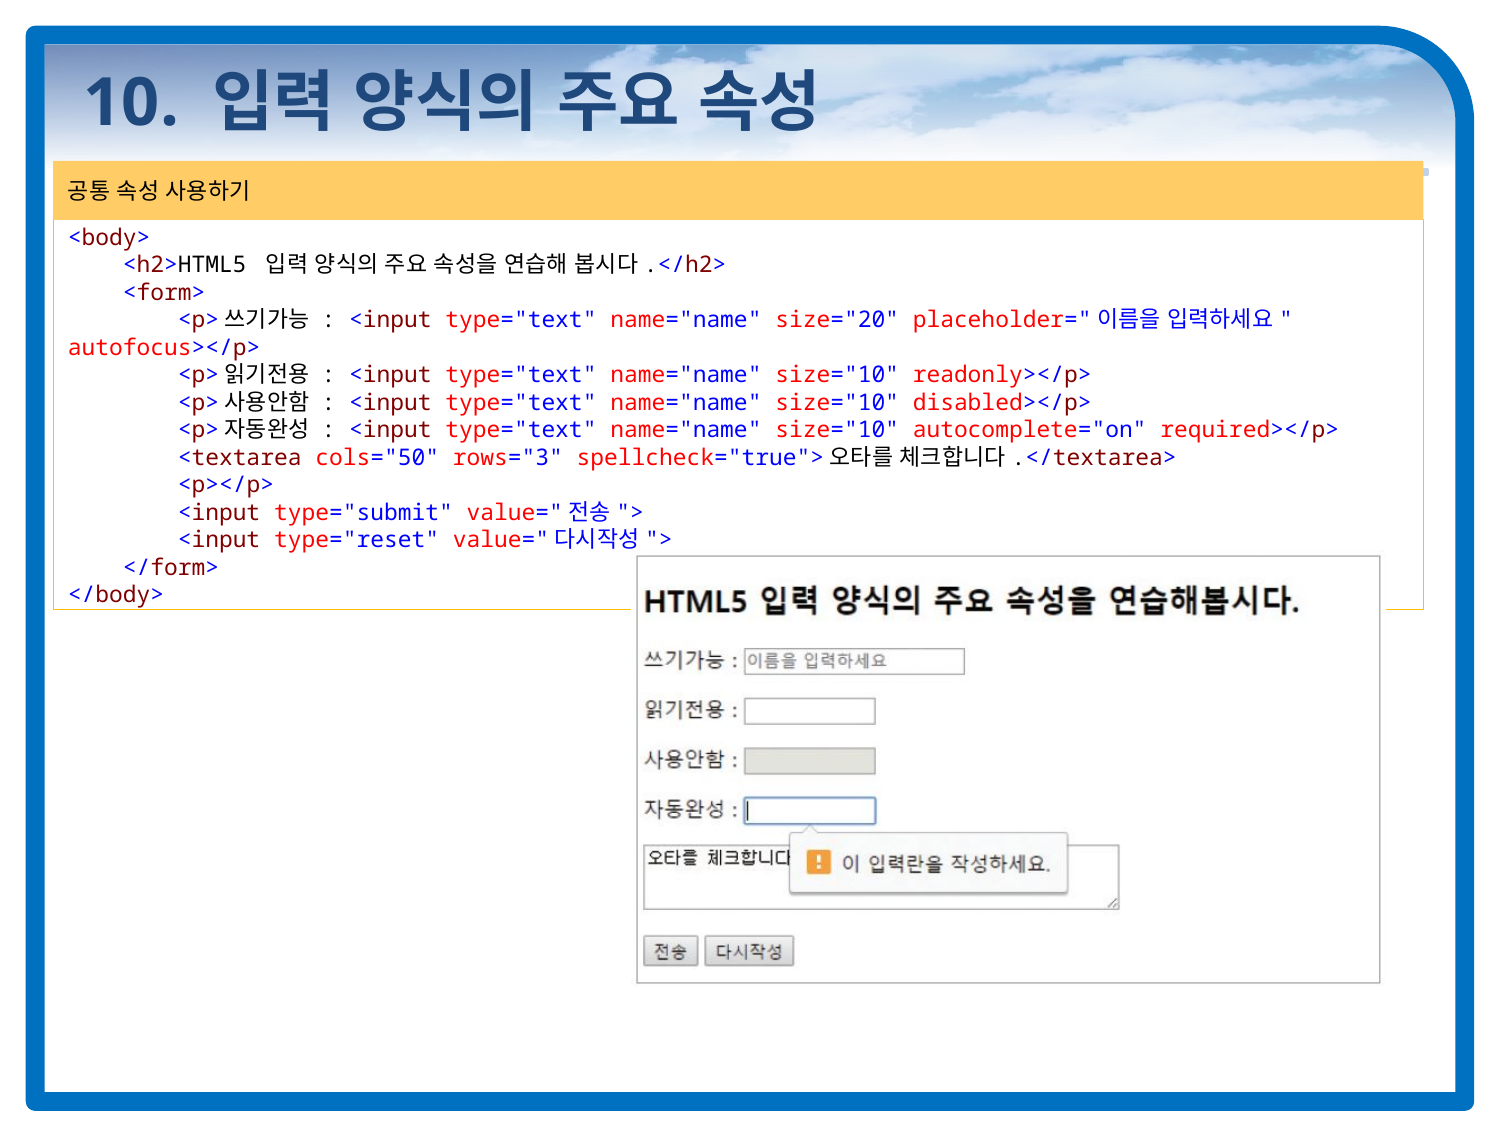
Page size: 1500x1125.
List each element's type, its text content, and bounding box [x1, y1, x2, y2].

picture [631, 550, 1387, 988]
text_box 공통 속성 사용하기 [51, 159, 1425, 222]
text_box <body> <h2>HTML5 입력 양식의 주요 속성을 연습해 봅시다.</h2> <form> <p>쓰기가능 : <input type="text" name="name" size="20" placeholder="이름을 입력하세요" autofocus></p> <p>읽기전용 : <input type="text" name="name" size="10" readonly></p> <p>사용안함 : <input type="text" name="name" size="10" disabled></p> <p>자동완성 : <input type="text" name="name" size="10" autocomplete="on" required></p> <textarea cols="50" rows="3" spellcheck="true">오타를 체크합니다.</textarea> <p></p> <input type="submit" value="전송"> <input type="reset" value="다시작성"> </form> </body> [51, 221, 1425, 612]
title 10. 입력 양식의 주요 속성 [68, 35, 1419, 159]
